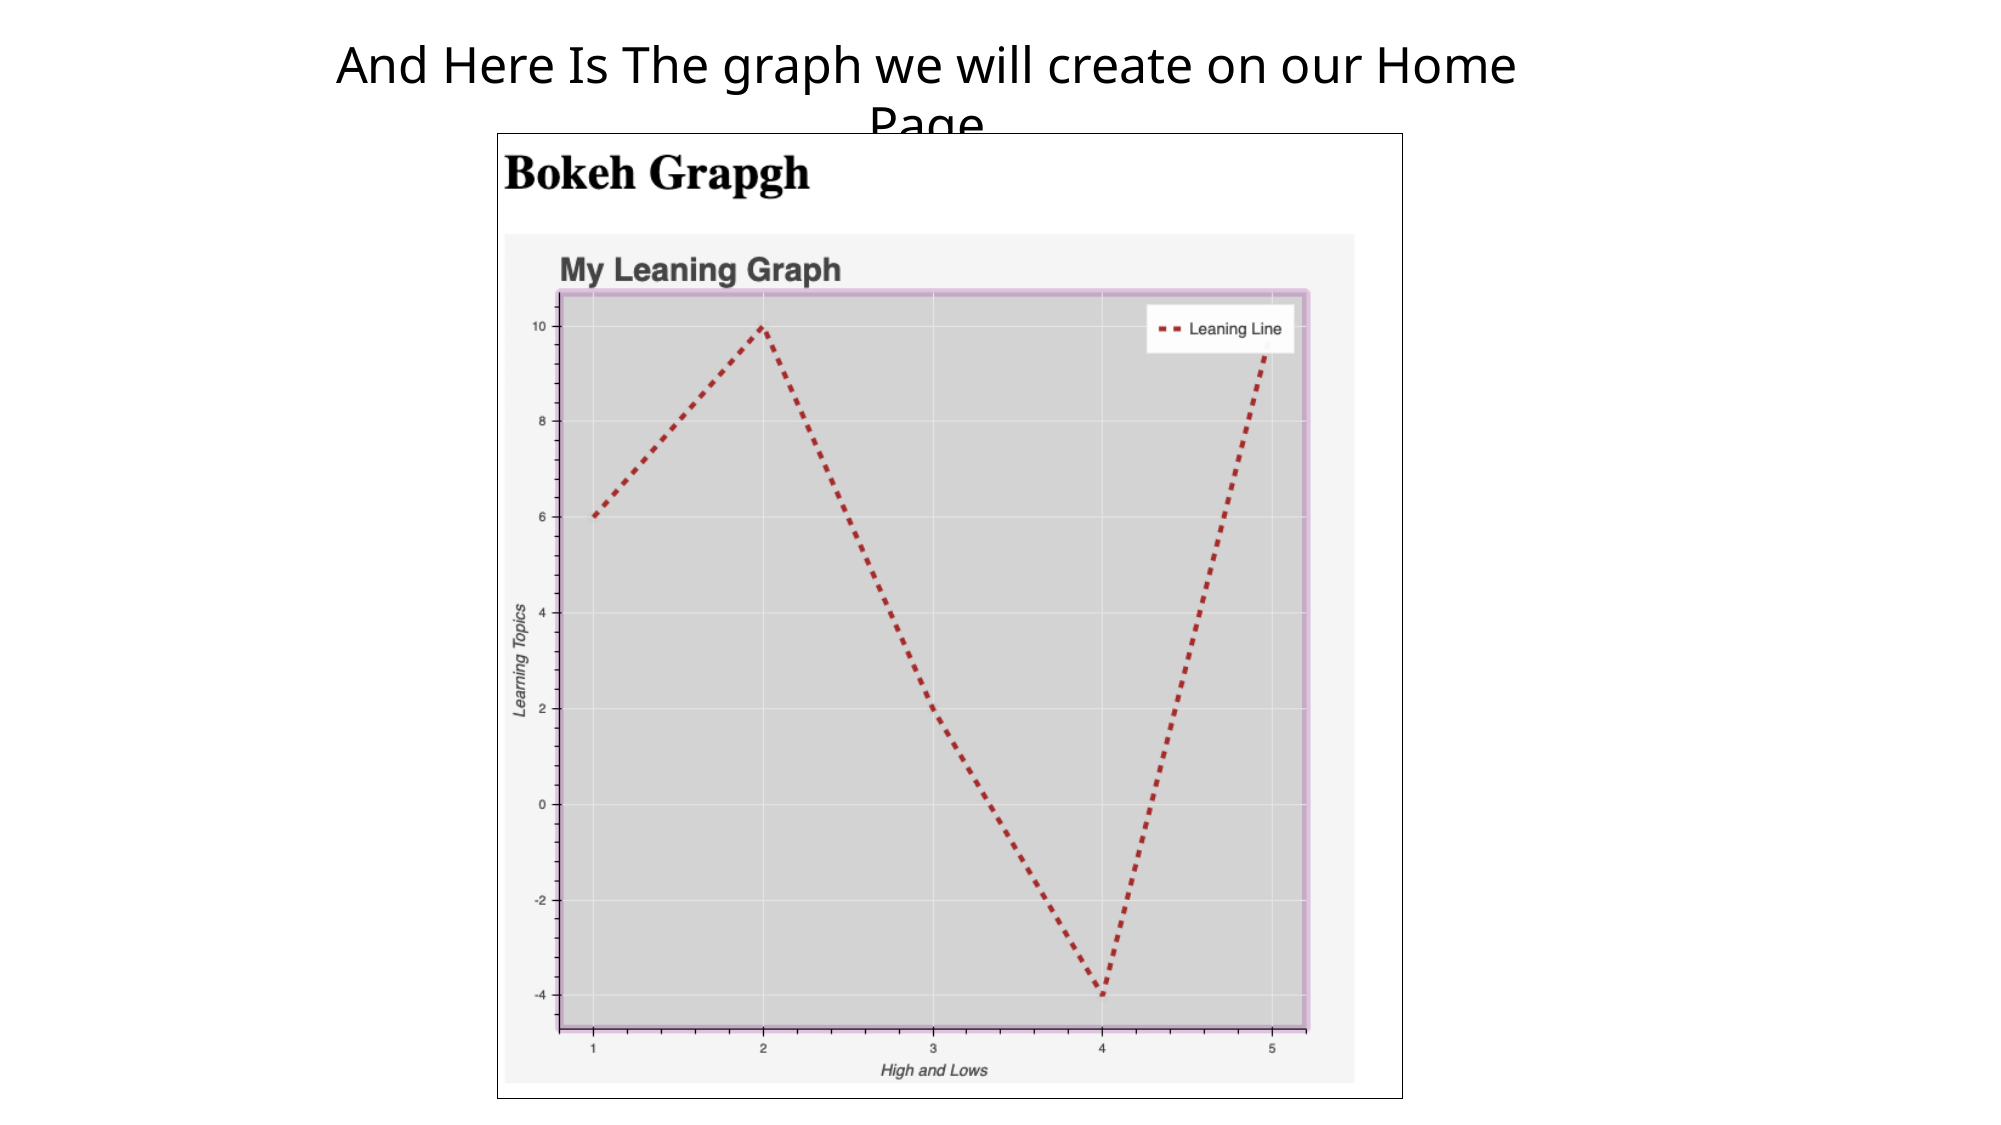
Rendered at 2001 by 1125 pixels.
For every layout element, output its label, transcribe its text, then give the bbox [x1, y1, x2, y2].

text_box And Here Is The graph we will create on our Home Page [279, 26, 1575, 161]
picture [497, 132, 1403, 1099]
